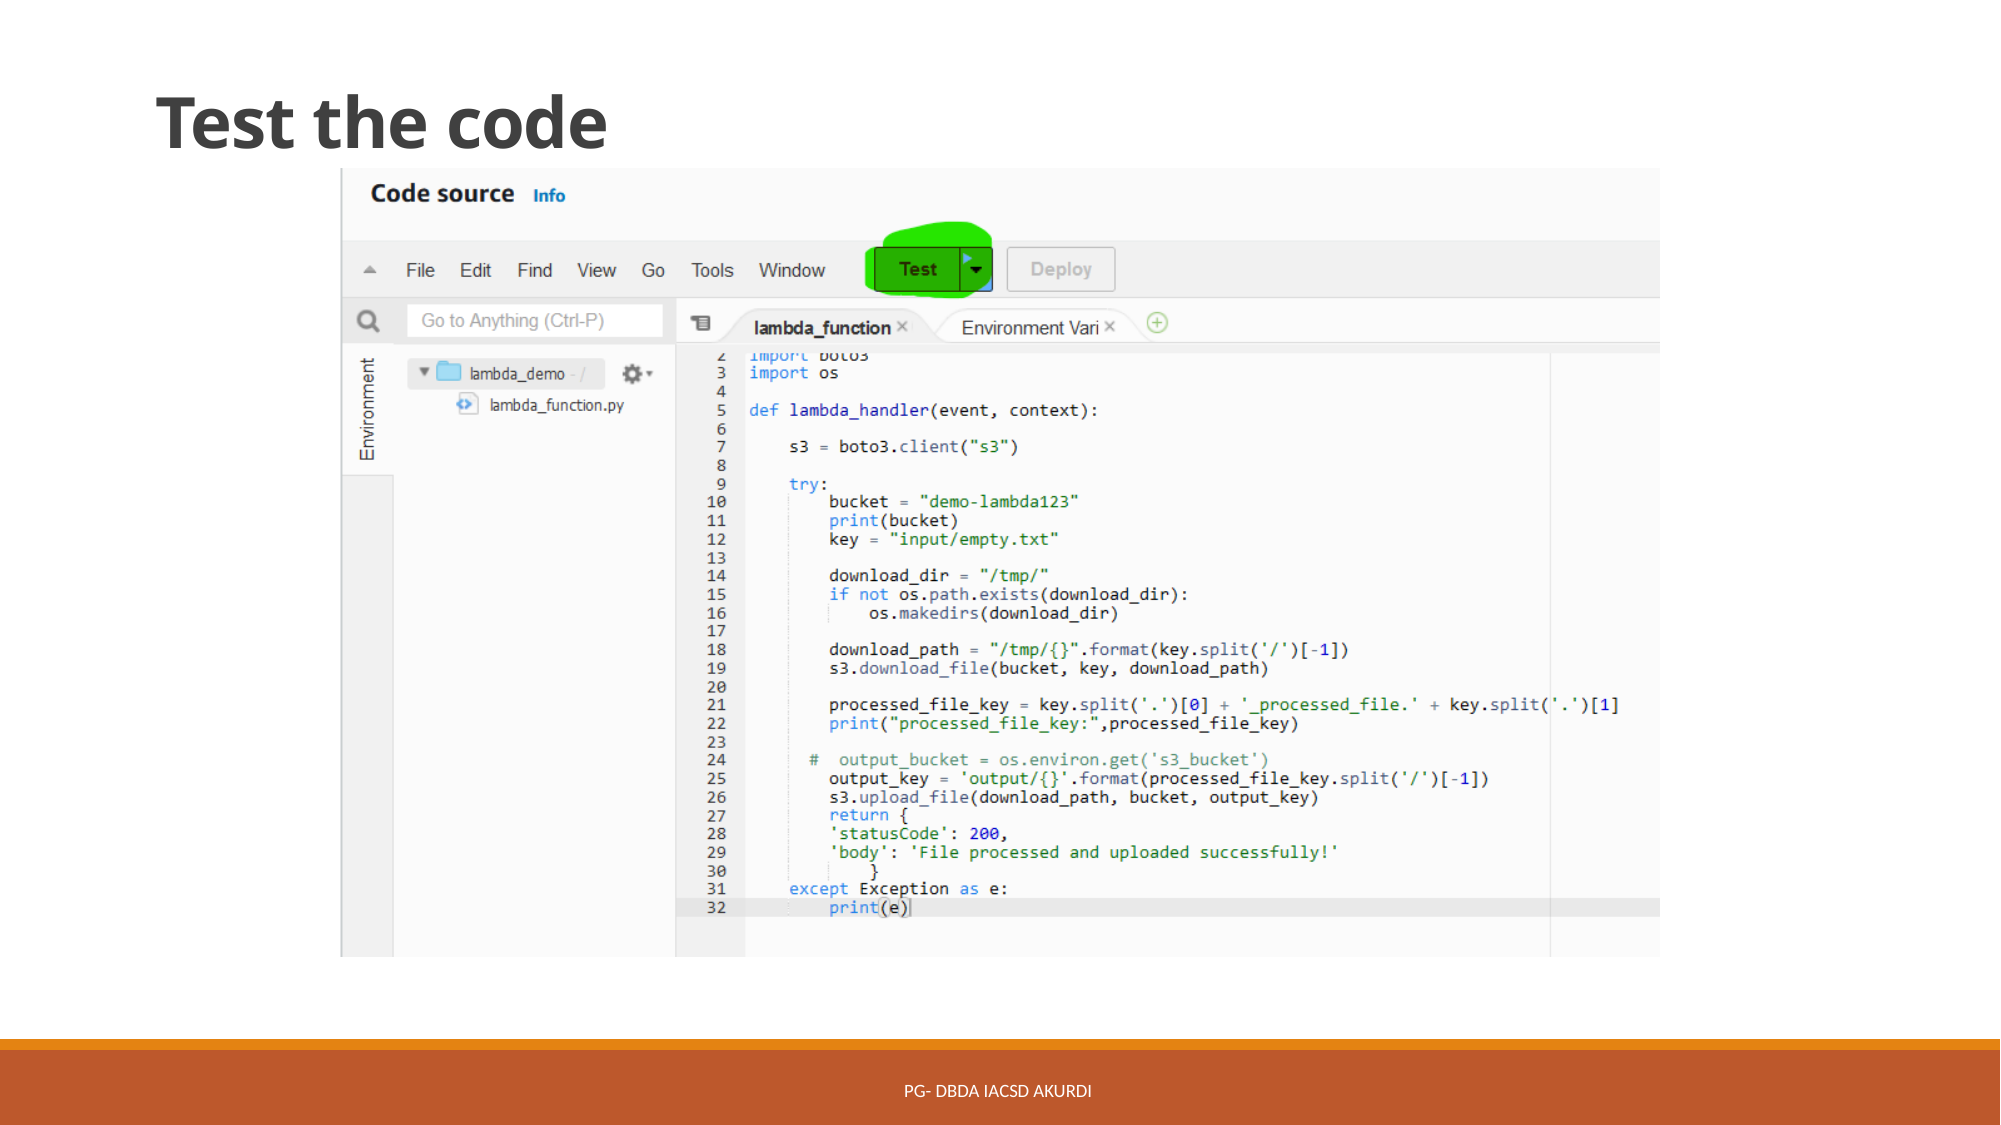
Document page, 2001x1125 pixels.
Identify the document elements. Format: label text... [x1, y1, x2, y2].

title Test the code [140, 68, 1866, 171]
picture [340, 168, 1660, 957]
footer PG- DBDA IACSD Akurdi [604, 1059, 1396, 1120]
